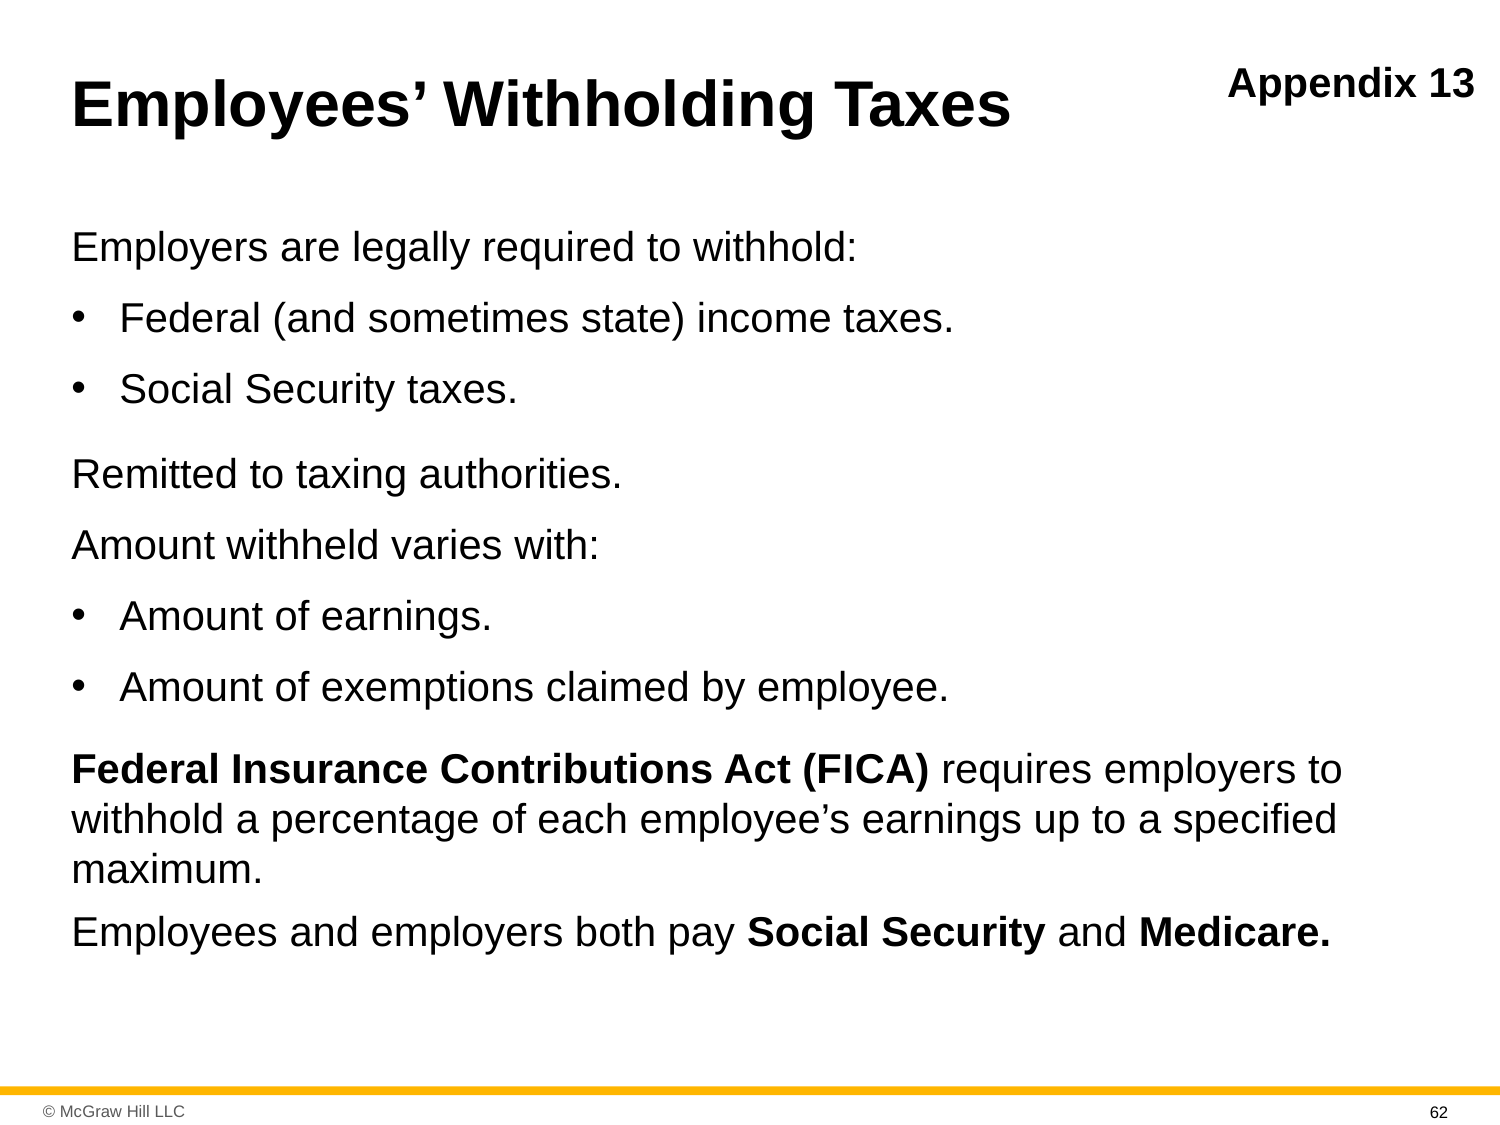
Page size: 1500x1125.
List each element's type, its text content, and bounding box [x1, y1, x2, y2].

list Employers are legally required to withhold: Federal (and sometimes state) income taxes. Social Security taxes. [56, 212, 1444, 417]
title Employees’ Withholding Taxes [56, 31, 1058, 180]
list Remitted to taxing authorities. Amount withheld varies with: Amount of earnings. Amount of exemptions claimed by employee. [56, 439, 1444, 720]
list Appendix 13 [1212, 47, 1480, 110]
slide_number 62 [1415, 1094, 1474, 1122]
list Federal Insurance Contributions Act (F I C A) requires employers to withhold a percentage of each employee’s earnings up to a specified maximum. Employees and employers both pay Social Security and Medicare. [56, 734, 1444, 980]
